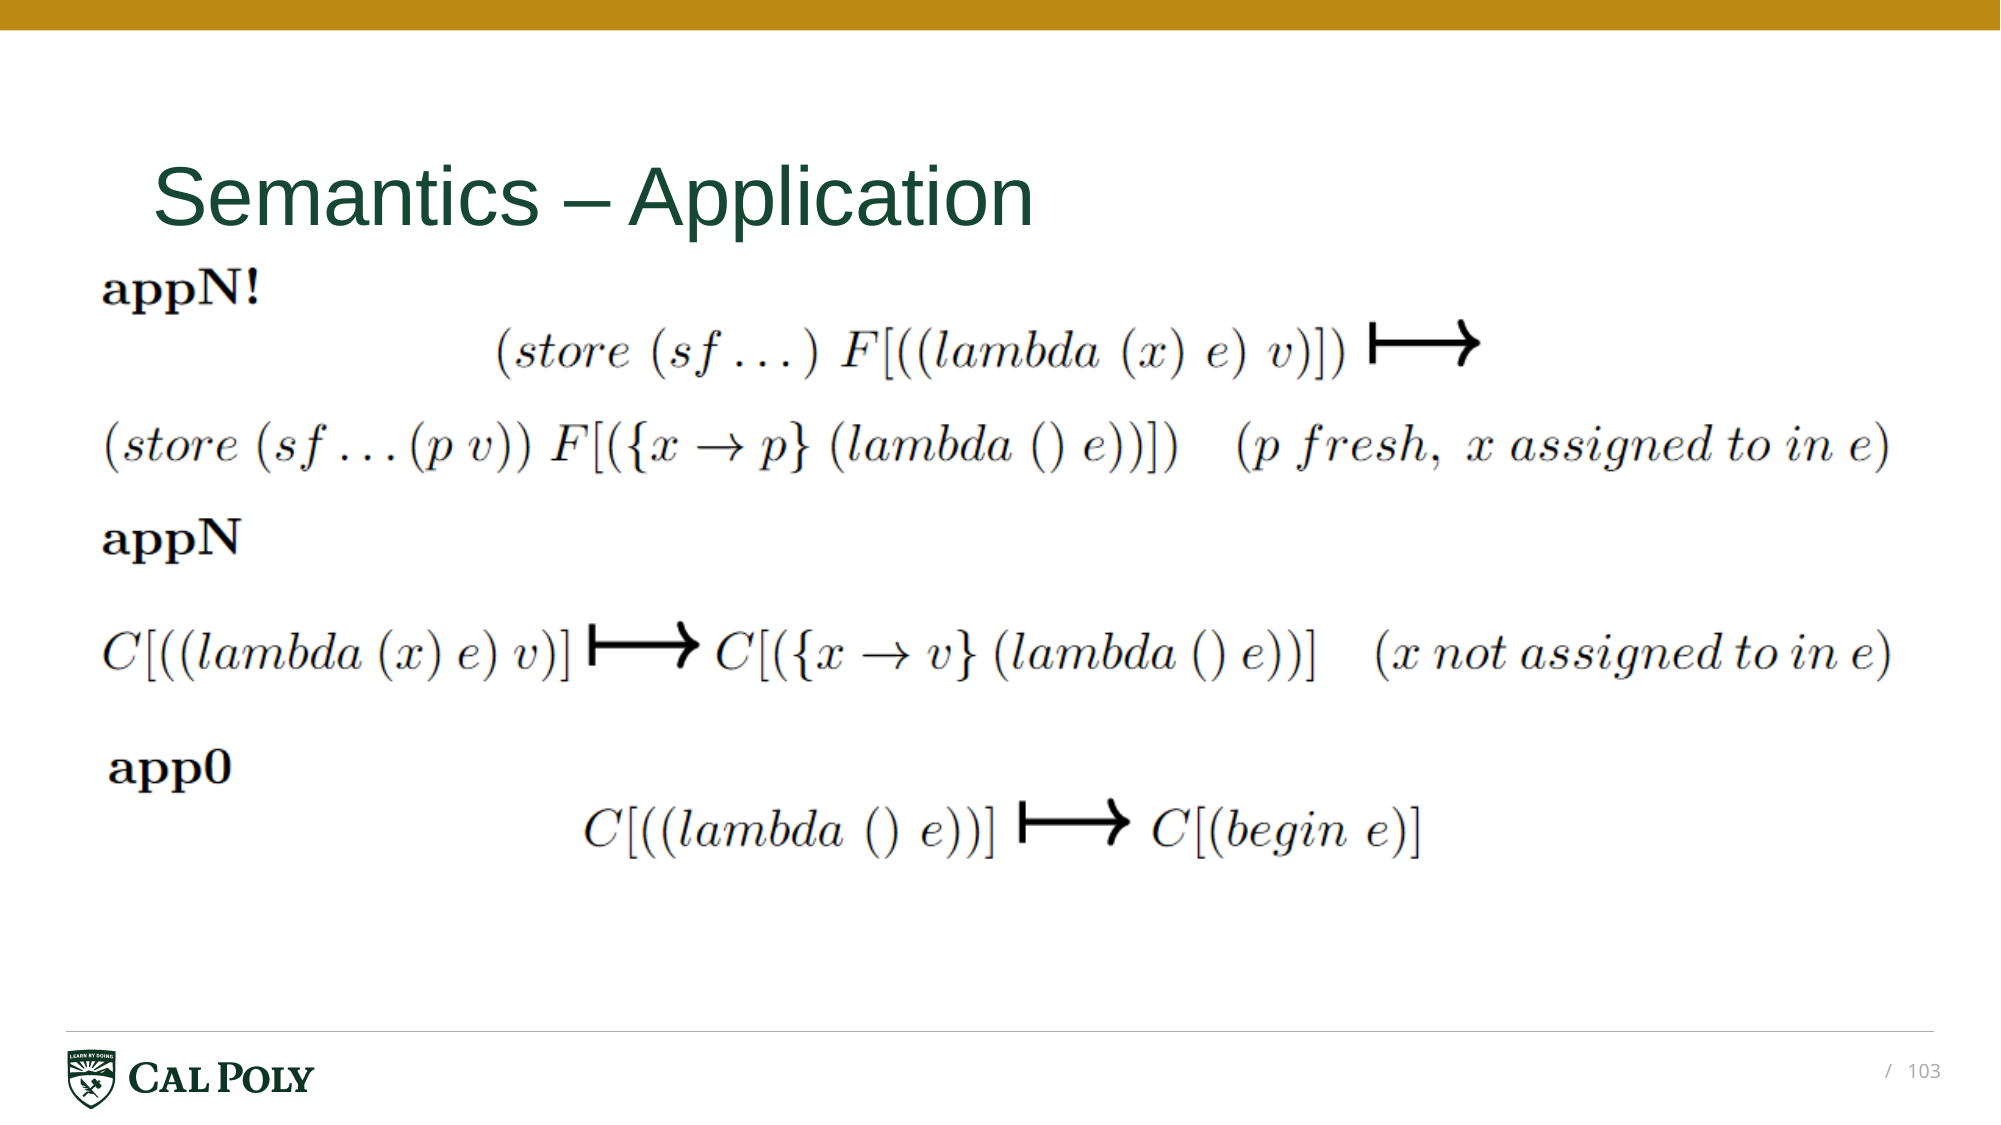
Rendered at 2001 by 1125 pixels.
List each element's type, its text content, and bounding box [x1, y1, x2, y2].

picture [43, 1025, 338, 1125]
picture [94, 249, 1906, 702]
title Semantics – Application [137, 147, 1888, 246]
picture [94, 726, 1456, 881]
slide_number / 103 [1866, 1041, 1956, 1102]
